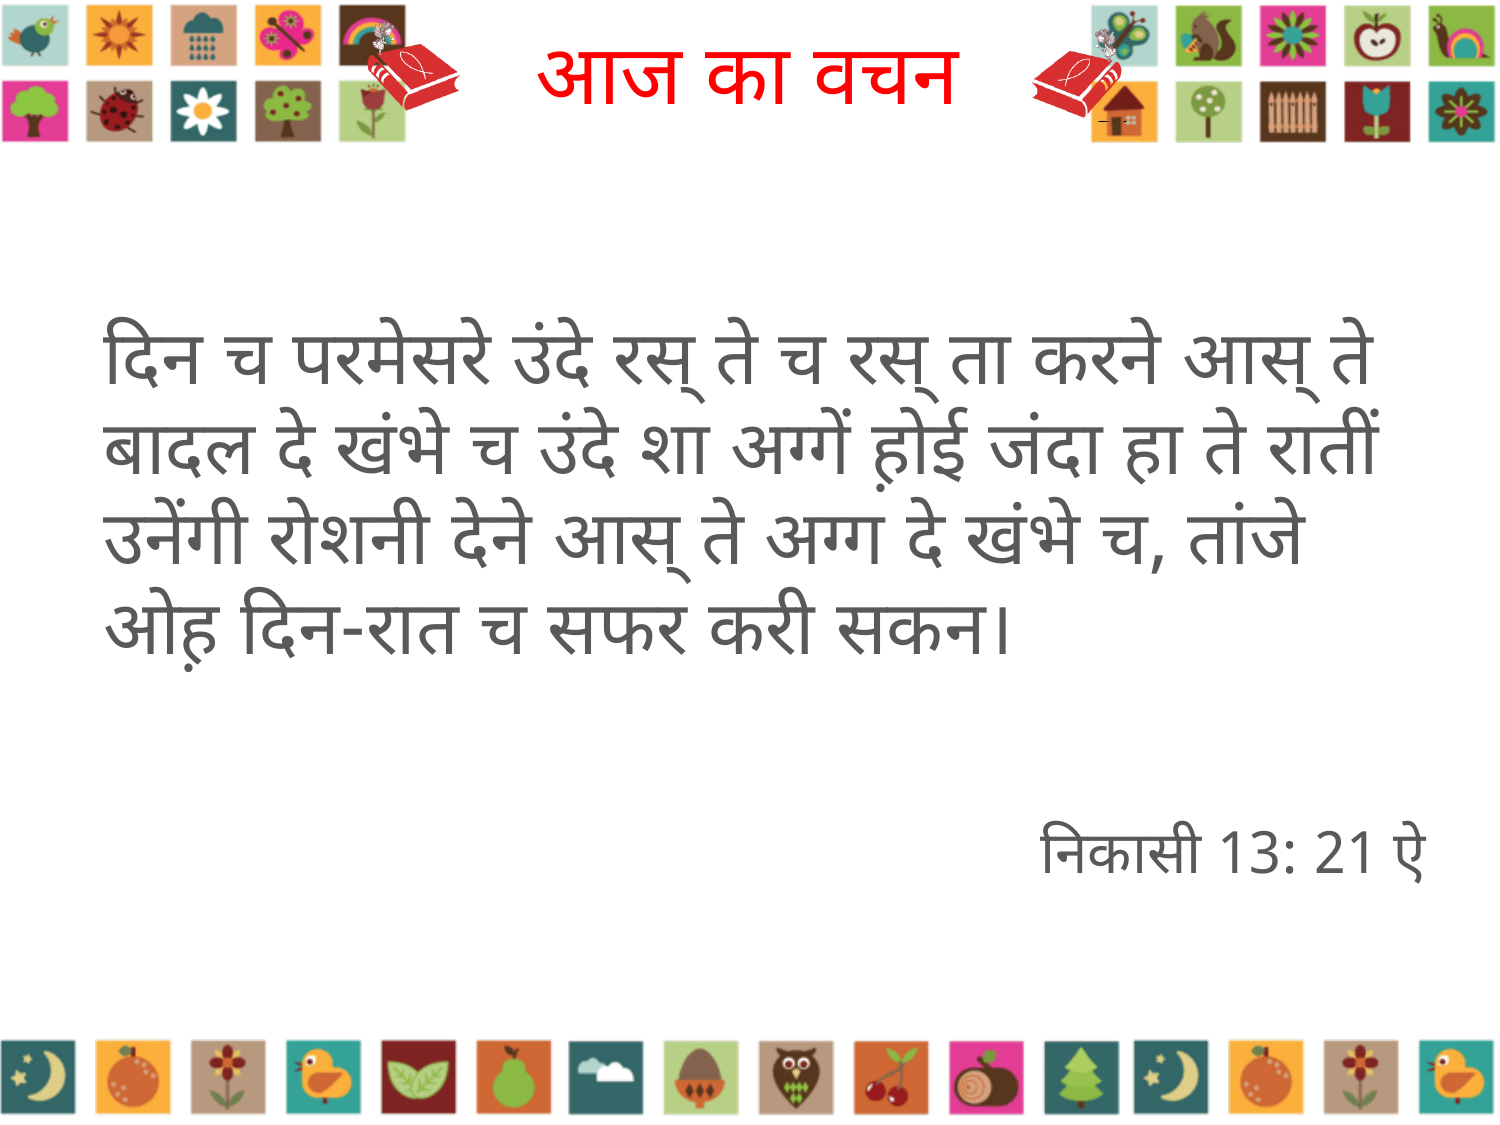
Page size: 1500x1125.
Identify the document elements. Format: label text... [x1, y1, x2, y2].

text_box निकासी 13: 21 ऐ [808, 807, 1441, 893]
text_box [0, 1028, 1500, 1118]
text_box दिन च परमेसरे उंदे रस् ते च रस् ता करने आस् ते बादल दे खंभे च उंदे शा अग्गें ह़ोई जंदा हा ते रातीं उनेंगी रोशनी देने आस् ते अग्ग दे खंभे च, तांजे ओह़ दिन-रात च सफर करी सकन। [88, 302, 1436, 678]
text_box आज का वचन [425, 13, 1000, 129]
picture [0, 3, 492, 150]
picture [999, 3, 1500, 150]
